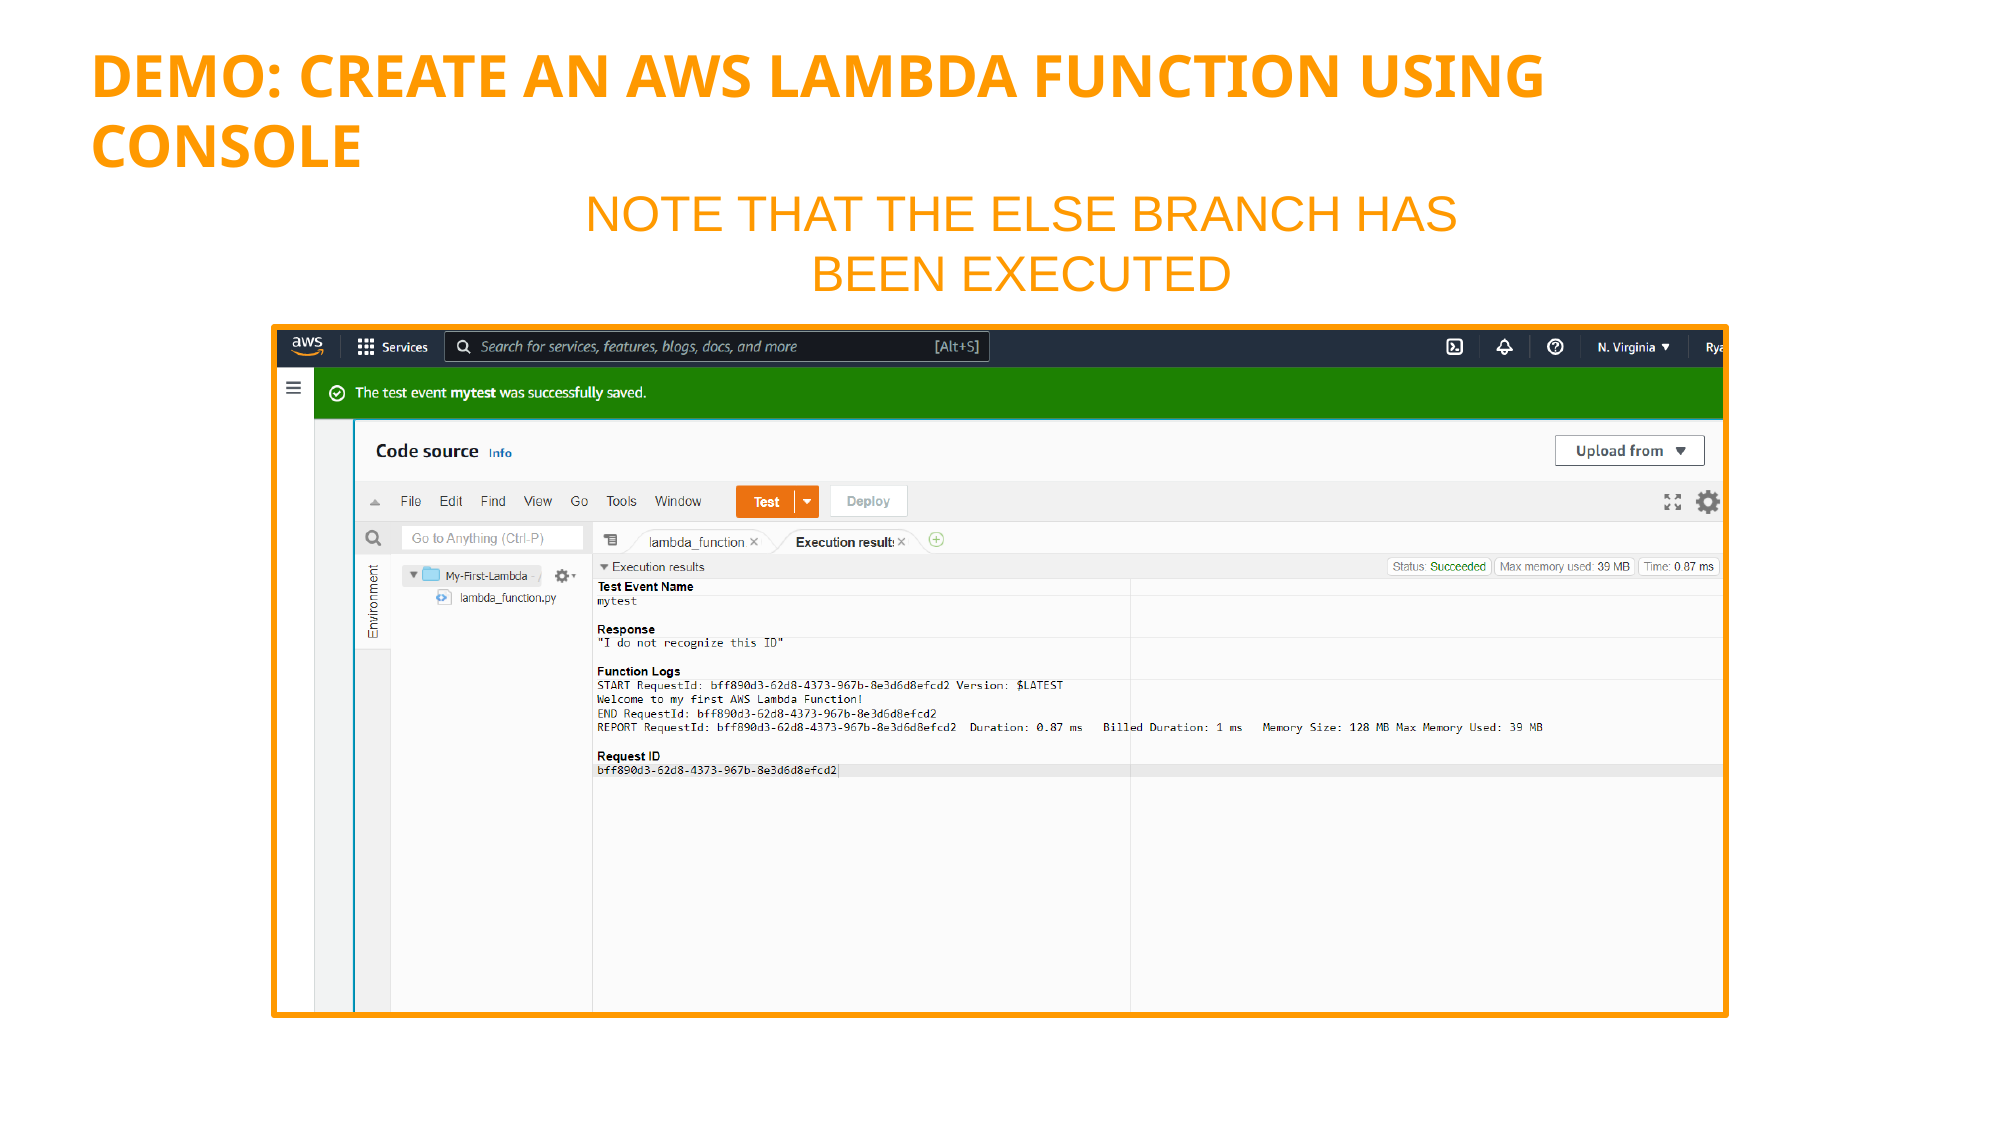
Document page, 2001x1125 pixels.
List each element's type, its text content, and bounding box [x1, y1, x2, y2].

picture [277, 330, 1723, 1013]
text_box NOTE THAT THE ELSE BRANCH HAS BEEN EXECUTED [499, 173, 1544, 309]
text_box DEMO: CREATE AN AWS LAMBDA FUNCTION USING CONSOLE [75, 31, 1688, 187]
picture [356, 421, 1723, 1013]
